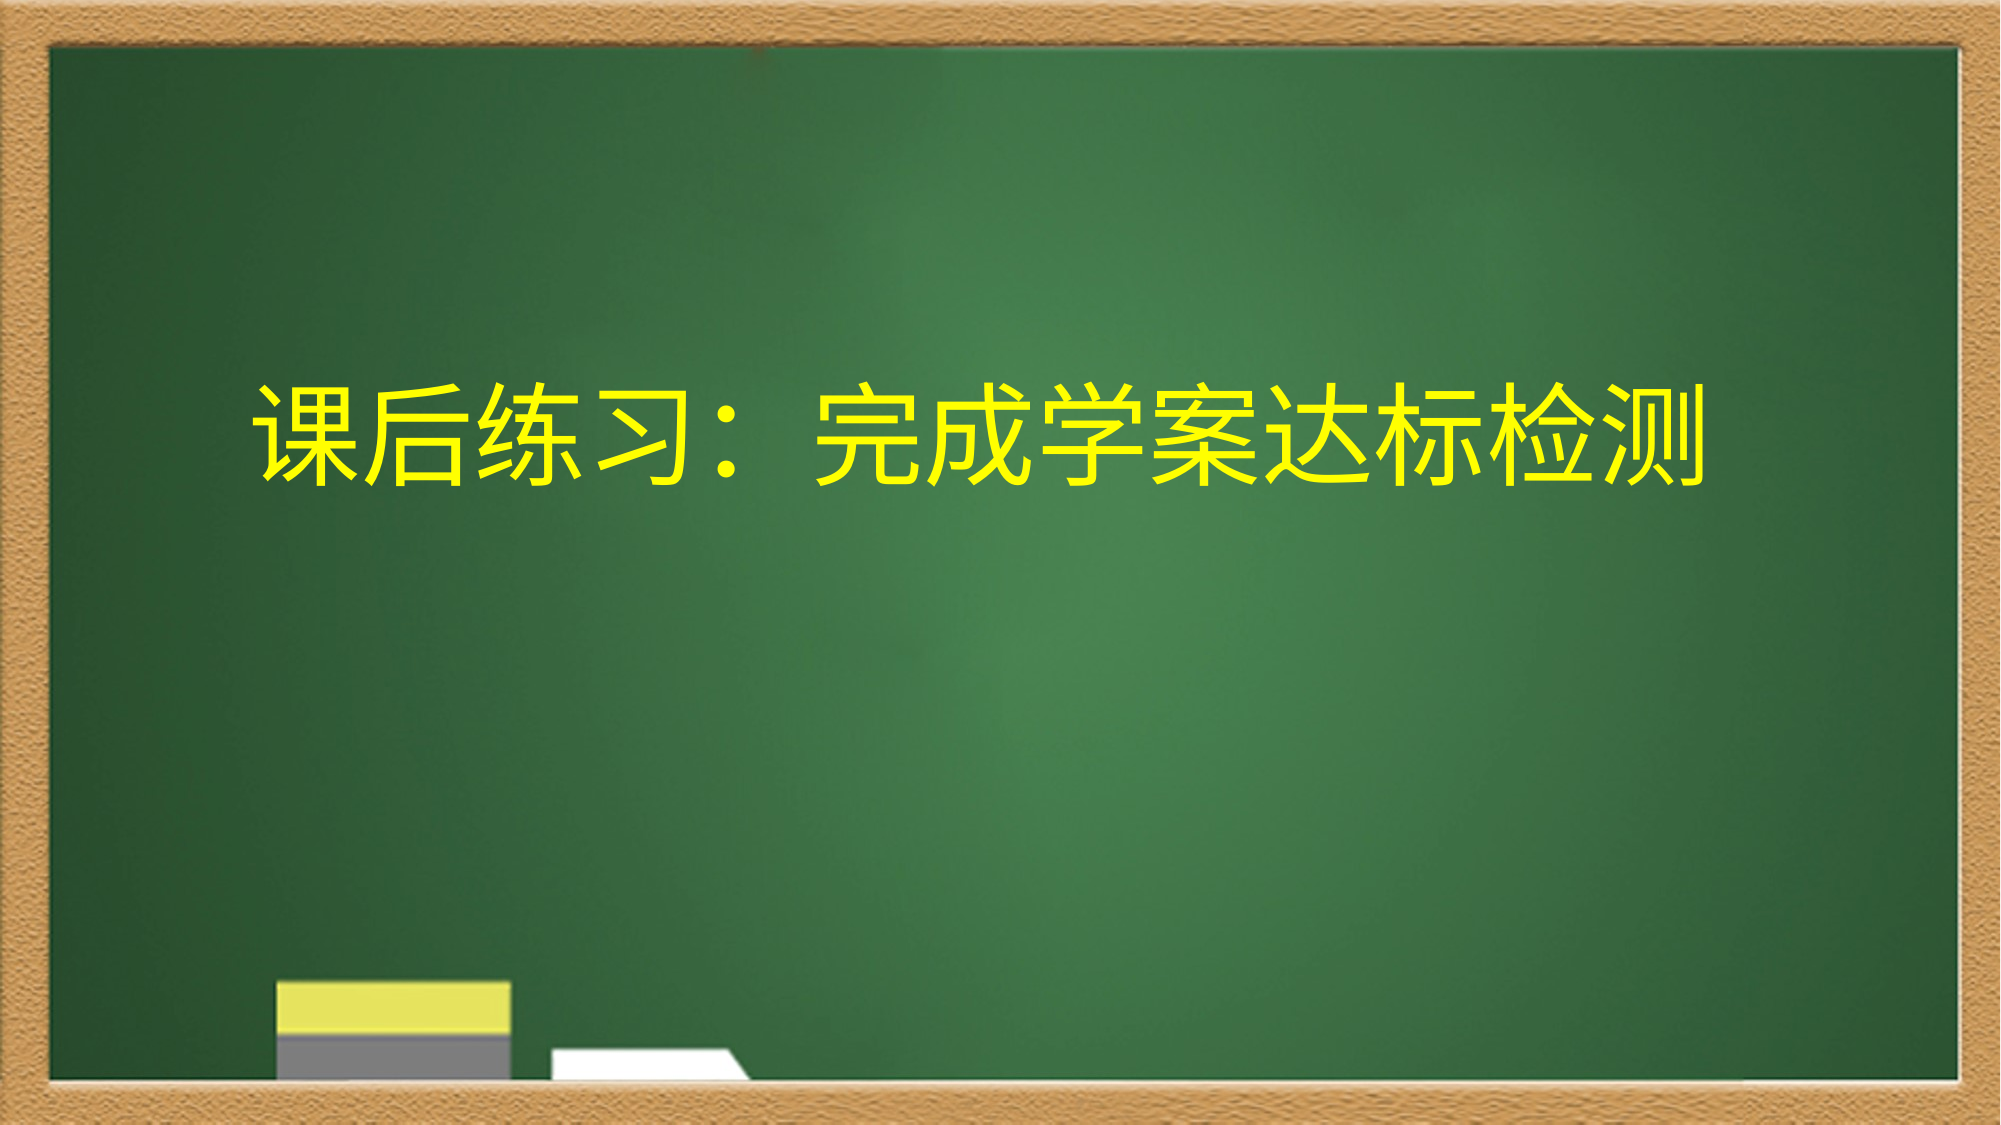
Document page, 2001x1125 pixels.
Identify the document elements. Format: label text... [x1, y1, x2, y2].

text_box 课后练习：完成学案达标检测 [233, 357, 1726, 508]
picture [0, 0, 2001, 1125]
